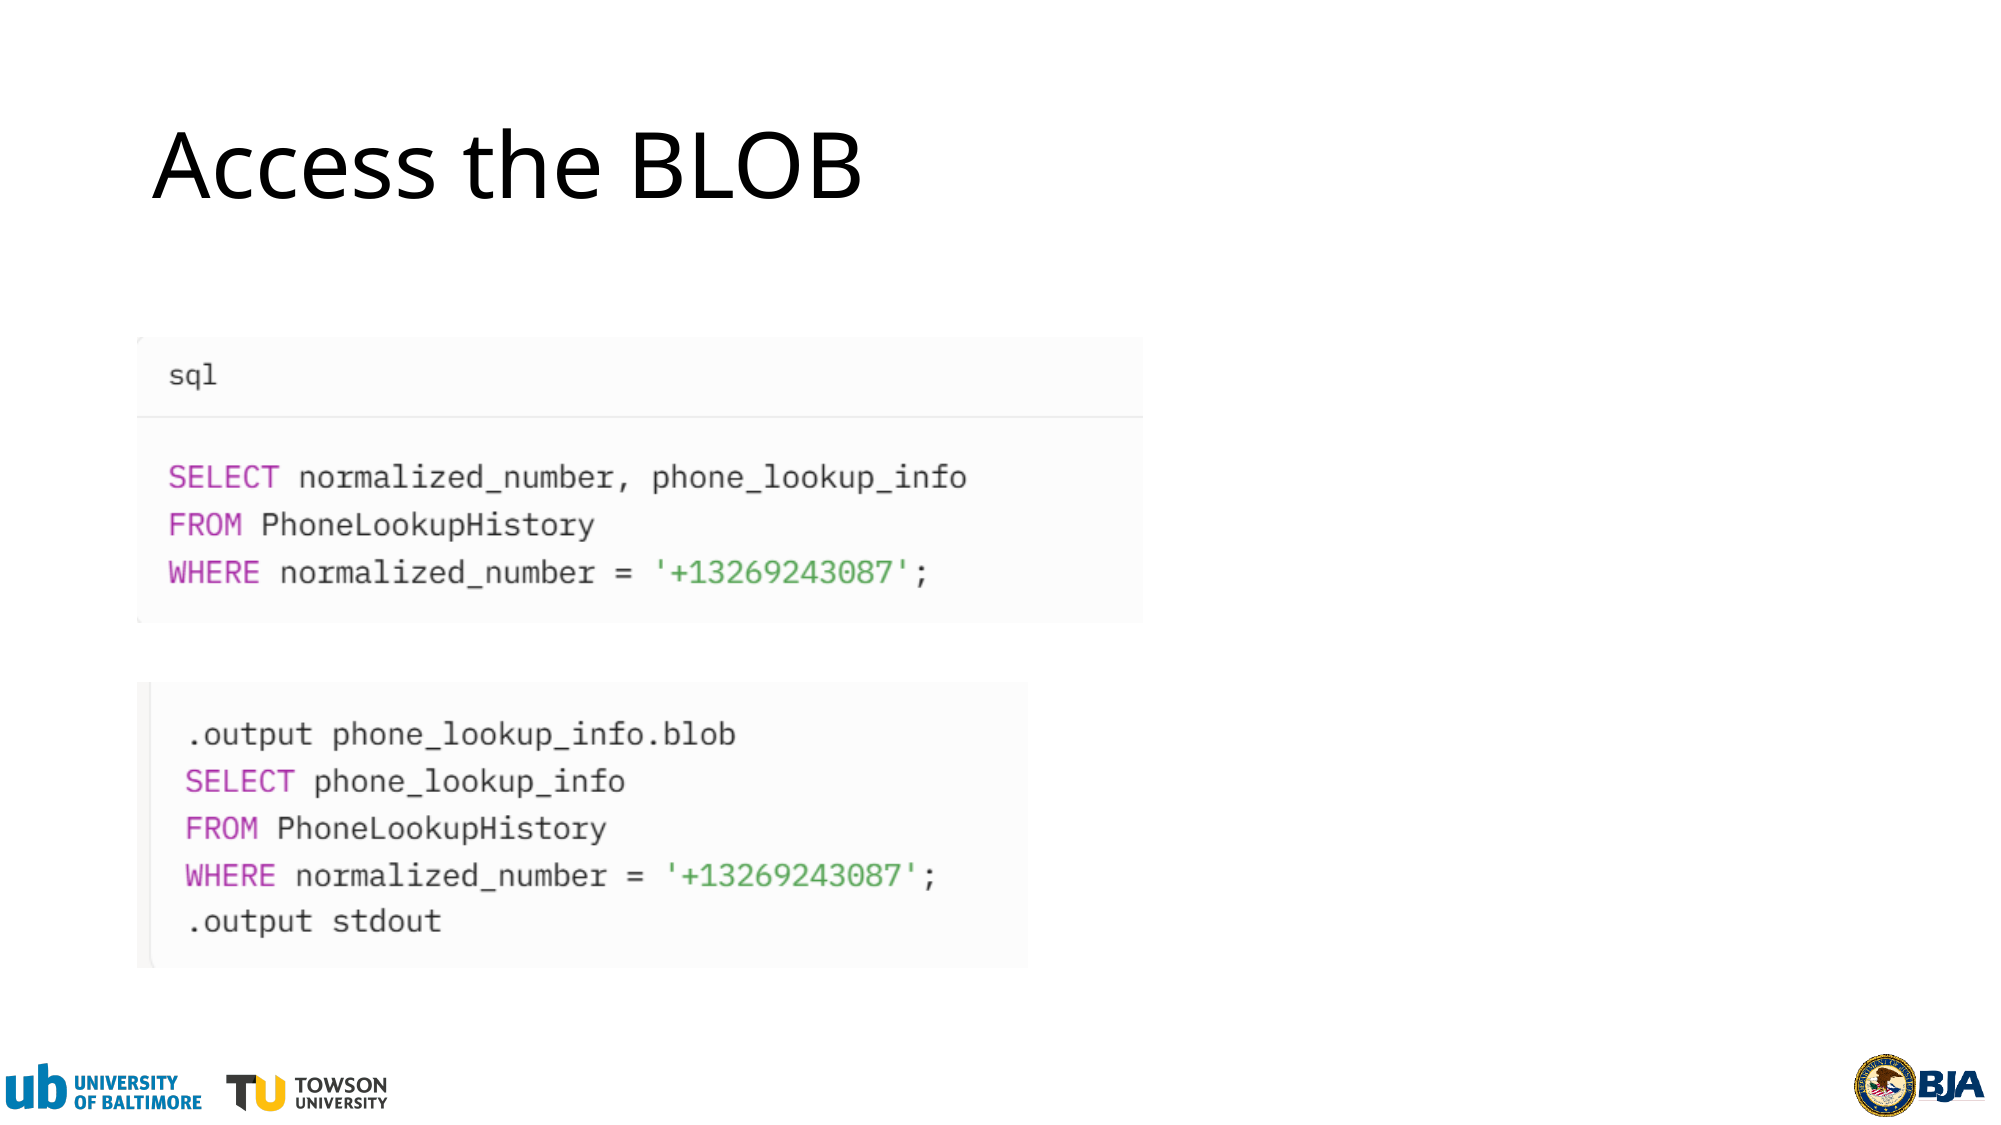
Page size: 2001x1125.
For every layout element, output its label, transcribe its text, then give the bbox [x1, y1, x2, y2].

picture [137, 682, 1028, 968]
picture [137, 337, 1143, 623]
title Access the BLOB [137, 59, 1863, 278]
picture [1854, 1054, 1986, 1117]
picture [0, 1031, 407, 1125]
